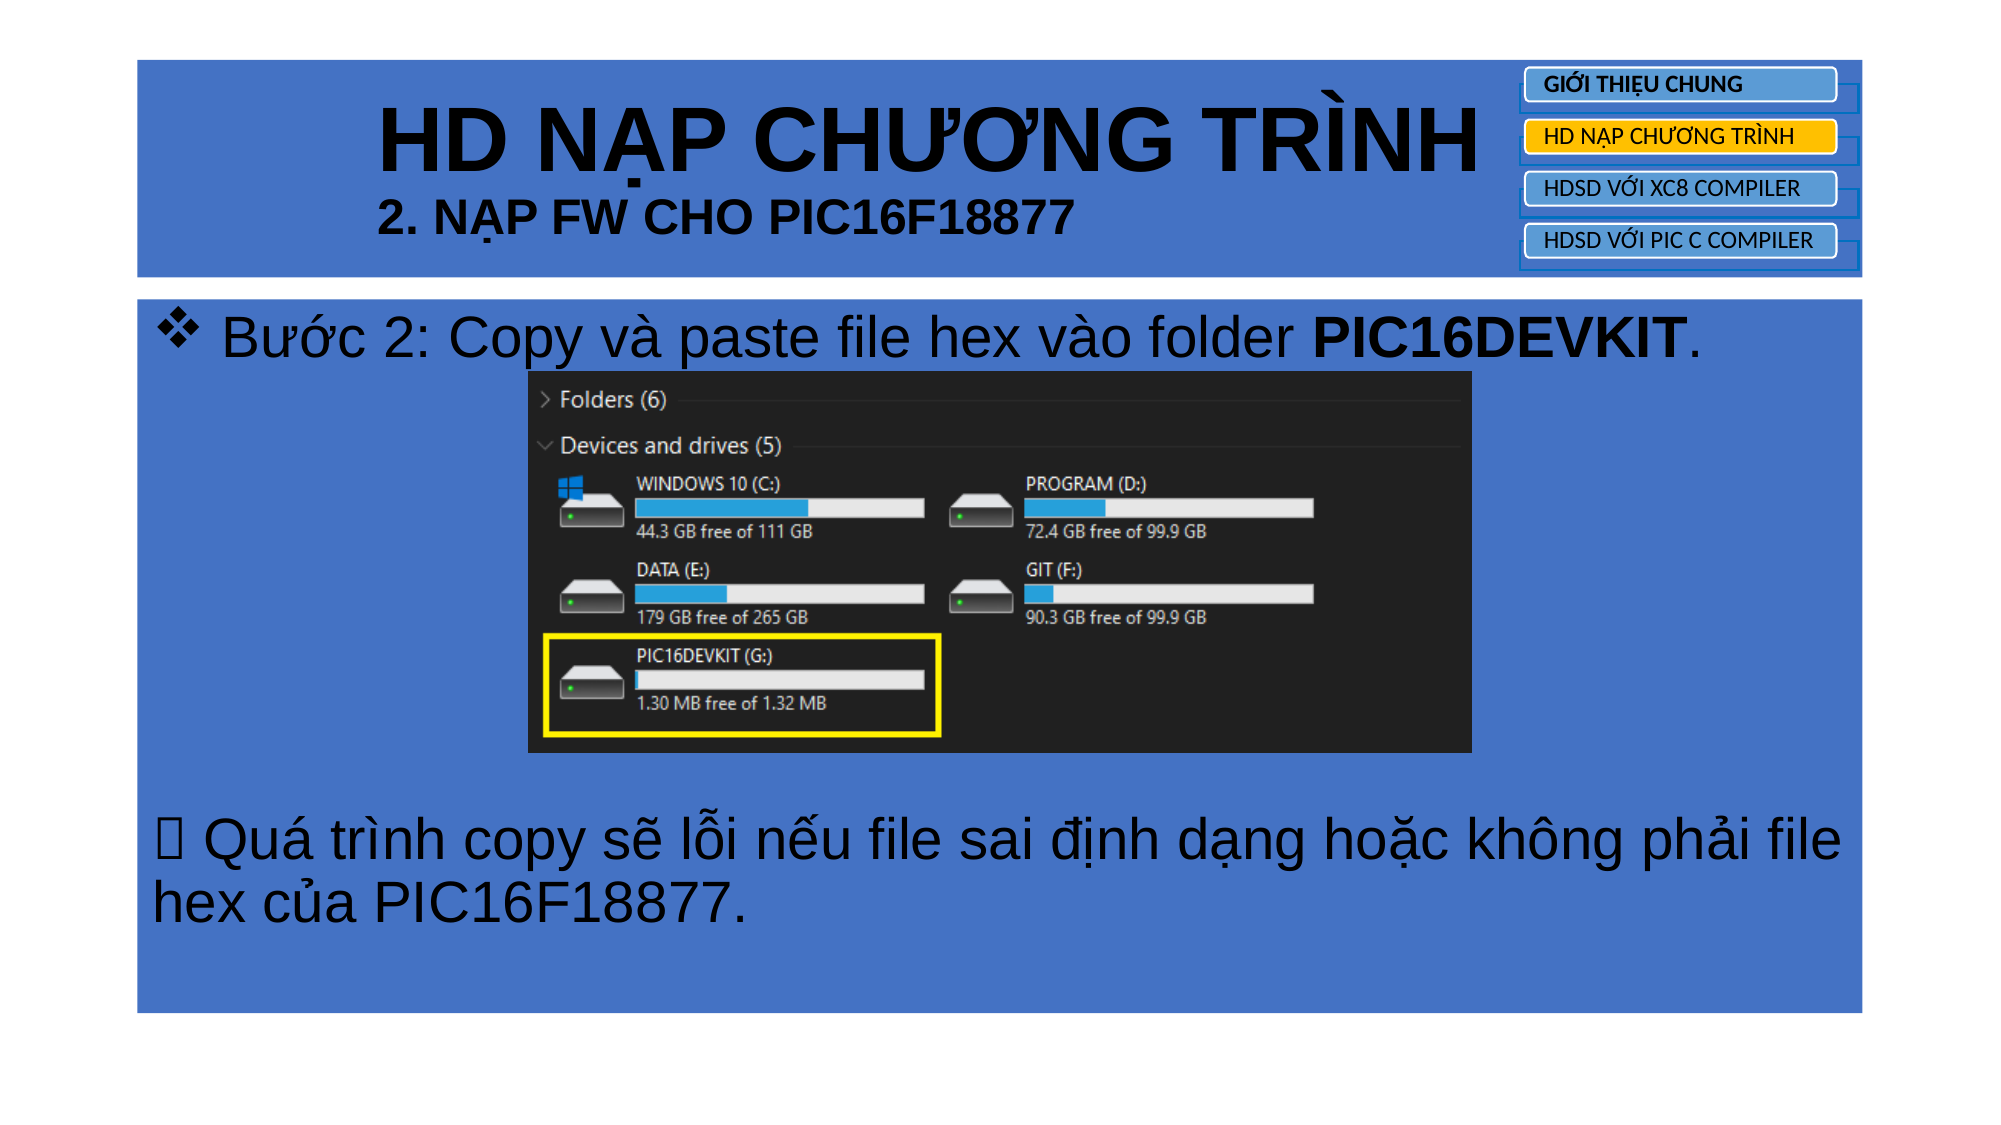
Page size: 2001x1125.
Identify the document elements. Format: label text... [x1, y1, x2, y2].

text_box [1519, 67, 1859, 270]
list Bước 2: Copy và paste file hex vào folder PIC16DEVKIT.  Quá trình copy sẽ lỗi nếu file sai định dạng hoặc không phải file hex của PIC16F18877. [137, 299, 1863, 1014]
title HD NẠP CHƯƠNG TRÌNH 2. NẠP FW CHO PIC16F18877 [137, 59, 1863, 278]
picture [528, 371, 1472, 753]
